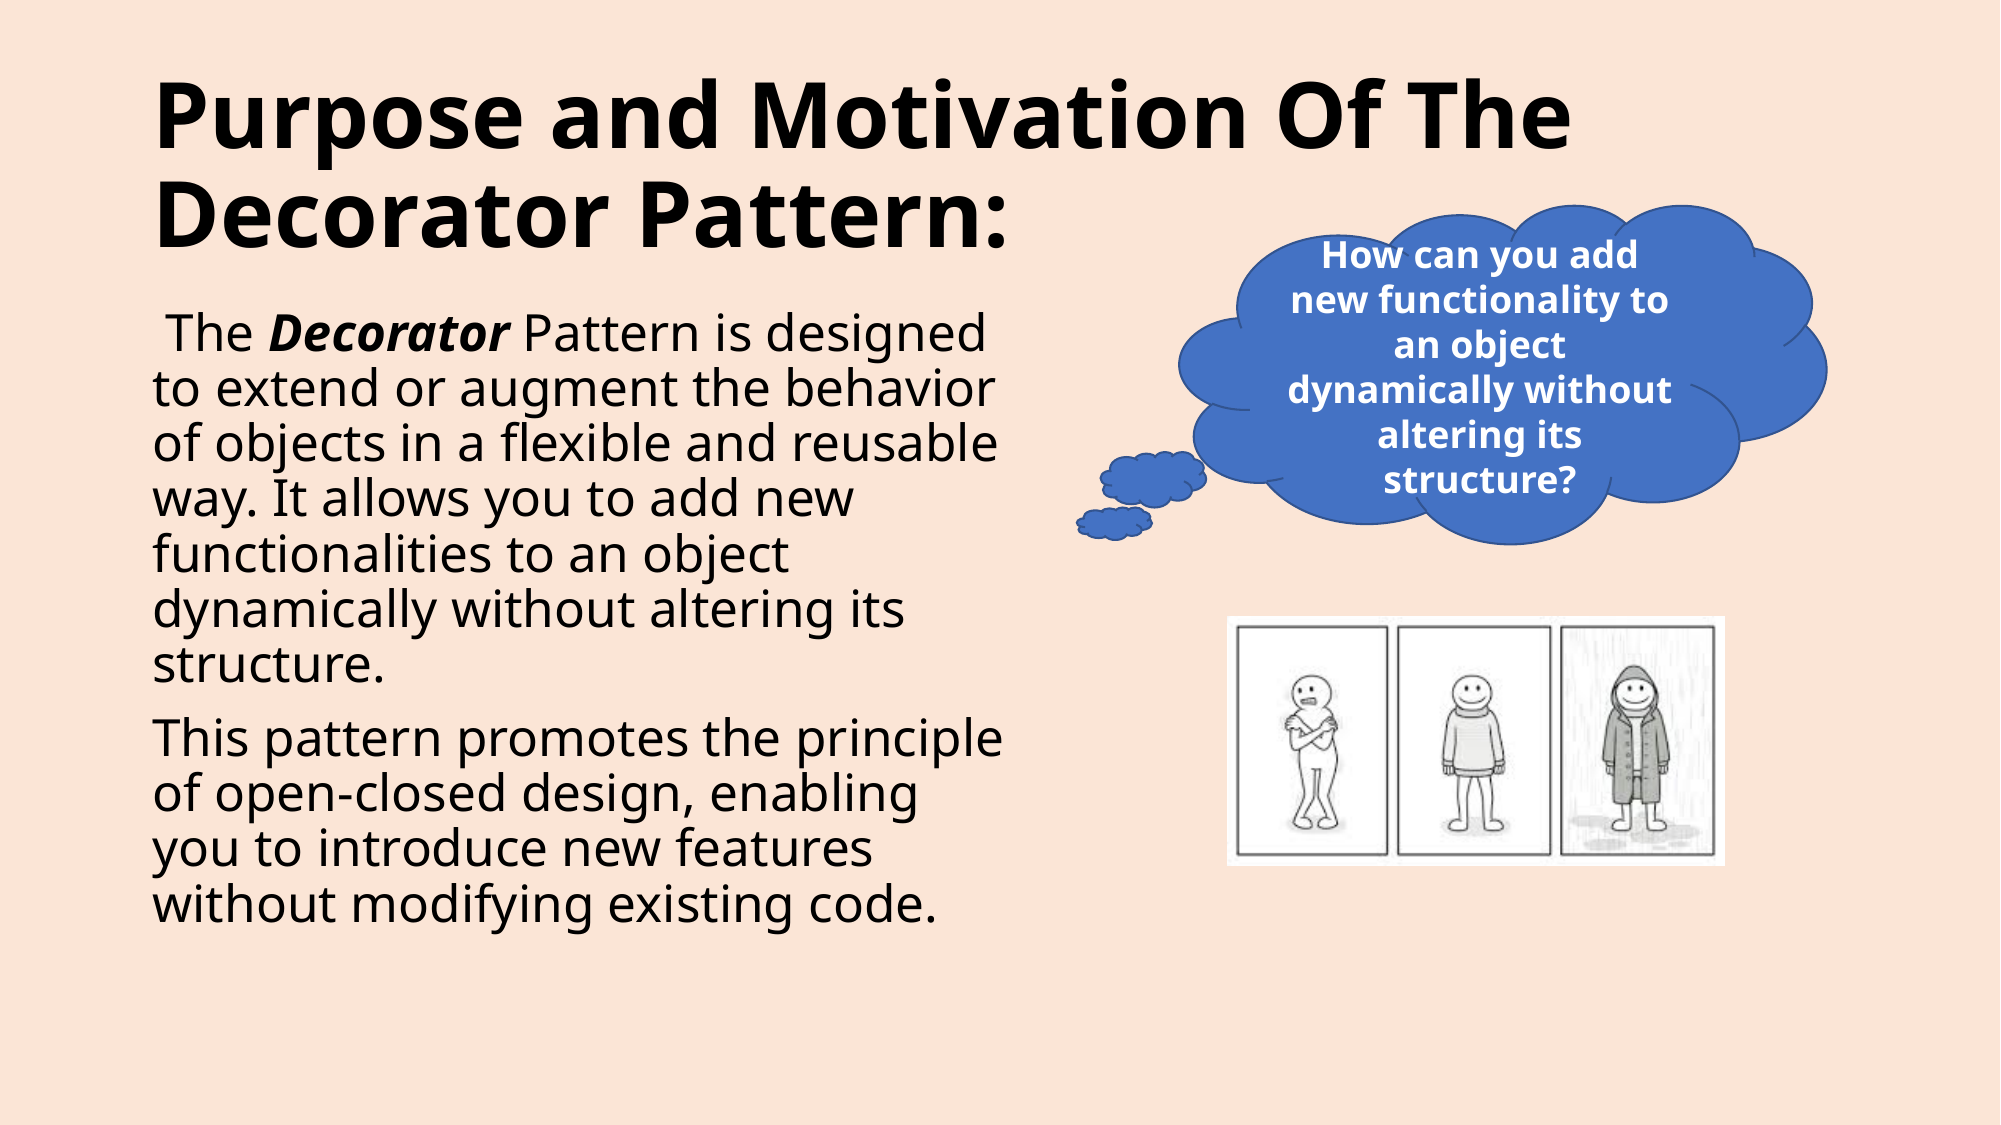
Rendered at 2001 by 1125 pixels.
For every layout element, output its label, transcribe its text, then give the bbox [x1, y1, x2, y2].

text_box [1099, 451, 1208, 509]
text_box How can you add new functionality to an object dynamically without altering its structure? [1178, 204, 1828, 546]
title Purpose and Motivation Of The Decorator Pattern: [137, 59, 1863, 278]
picture [1227, 616, 1725, 866]
text_box [1075, 506, 1154, 541]
list The Decorator Pattern is designed to extend or augment the behavior of objects in a flexible and reusable way. It allows you to add new functionalities to an object dynamically without altering its structure. This pattern promotes the principle of open-closed design, enabling you to introduce new features without modifying existing code. [137, 299, 1024, 949]
